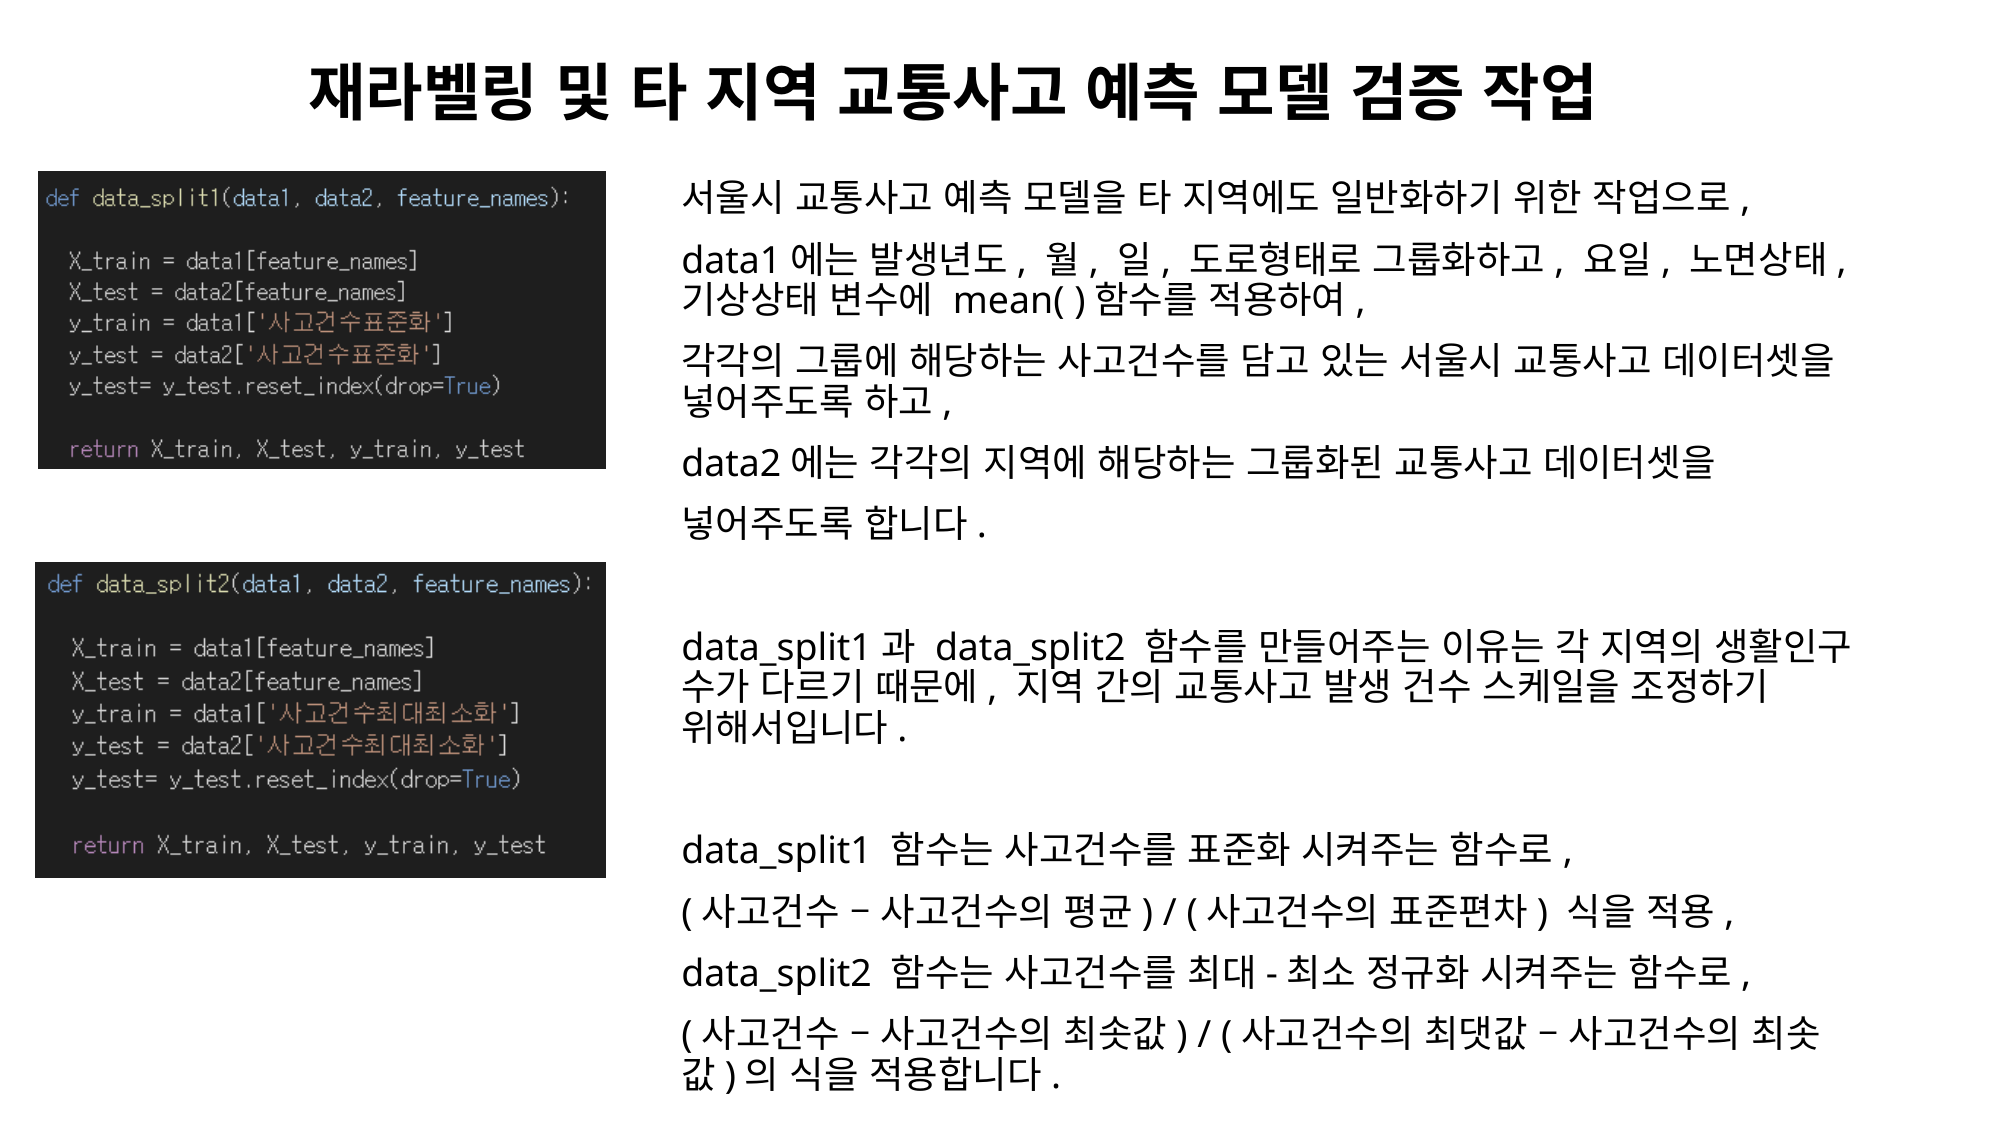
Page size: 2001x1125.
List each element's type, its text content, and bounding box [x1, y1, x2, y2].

picture [35, 562, 606, 878]
picture [38, 171, 606, 469]
subtitle 서울시 교통사고 예측 모델을 타 지역에도 일반화하기 위한 작업으로, data1에는 발생년도, 월, 일, 도로형태로 그룹화하고, 요일, 노면상태, 기상상태 변수에 mean( )함수를 적용하여, 각각의 그룹에 해당하는 사고건수를 담고 있는 서울시 교통사고 데이터셋을 넣어주도록 하고, data2에는 각각의 지역에 해당하는 그룹화된 교통사고 데이터셋을 넣어주도록 합니다. data_split1과 data_split2 함수를 만들어주는 이유는 각 지역의 생활인구 수가 다르기 때문에, 지역 간의 교통사고 발생 건수 스케일을 조정하기 위해서입니다. data_split1 함수는 사고건수를 표준화 시켜주는 함수로, (사고건수 – 사고건수의 평균) / (사고건수의 표준편차) 식을 적용, data_split2 함수는 사고건수를 최대-최소 정규화 시켜주는 함수로, (사고건수 – 사고건수의 최솟값) / (사고건수의 최댓값 – 사고건수의 최솟값)의 식을 적용합니다. [666, 171, 1872, 1125]
text_box 재라벨링 및 타 지역 교통사고 예측 모델 검증 작업 [0, 0, 1924, 137]
